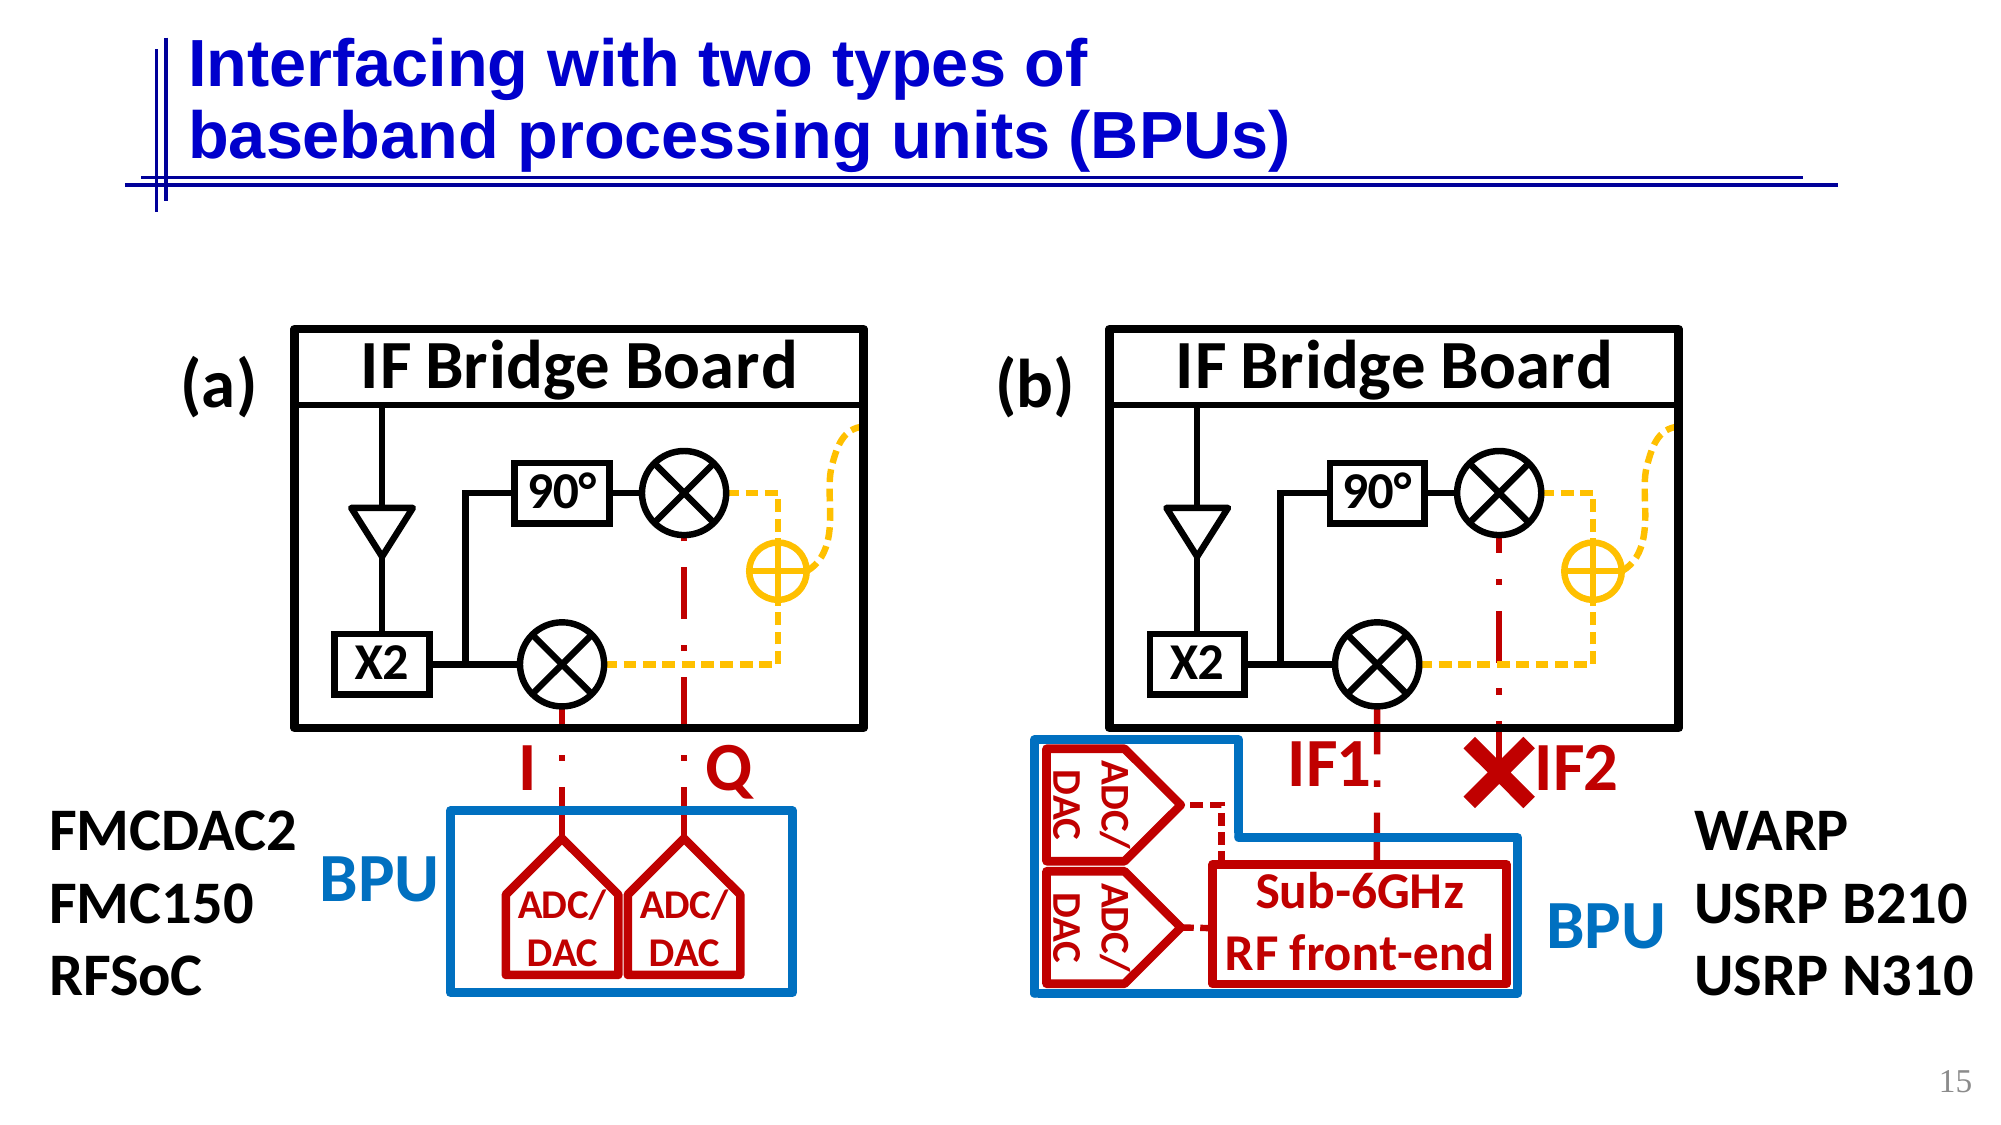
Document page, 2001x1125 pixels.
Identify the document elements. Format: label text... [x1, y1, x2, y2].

text_box WARP USRP B210 USRP N310 [1702, 790, 1975, 1008]
text_box FMCDAC2 FMC150 RFSoC [49, 790, 142, 1008]
picture [967, 302, 1702, 1011]
slide_number 15 [1897, 1052, 1988, 1106]
title Interfacing with two types of baseband processing units (BPUs) [173, 7, 1359, 196]
picture [142, 302, 945, 1011]
